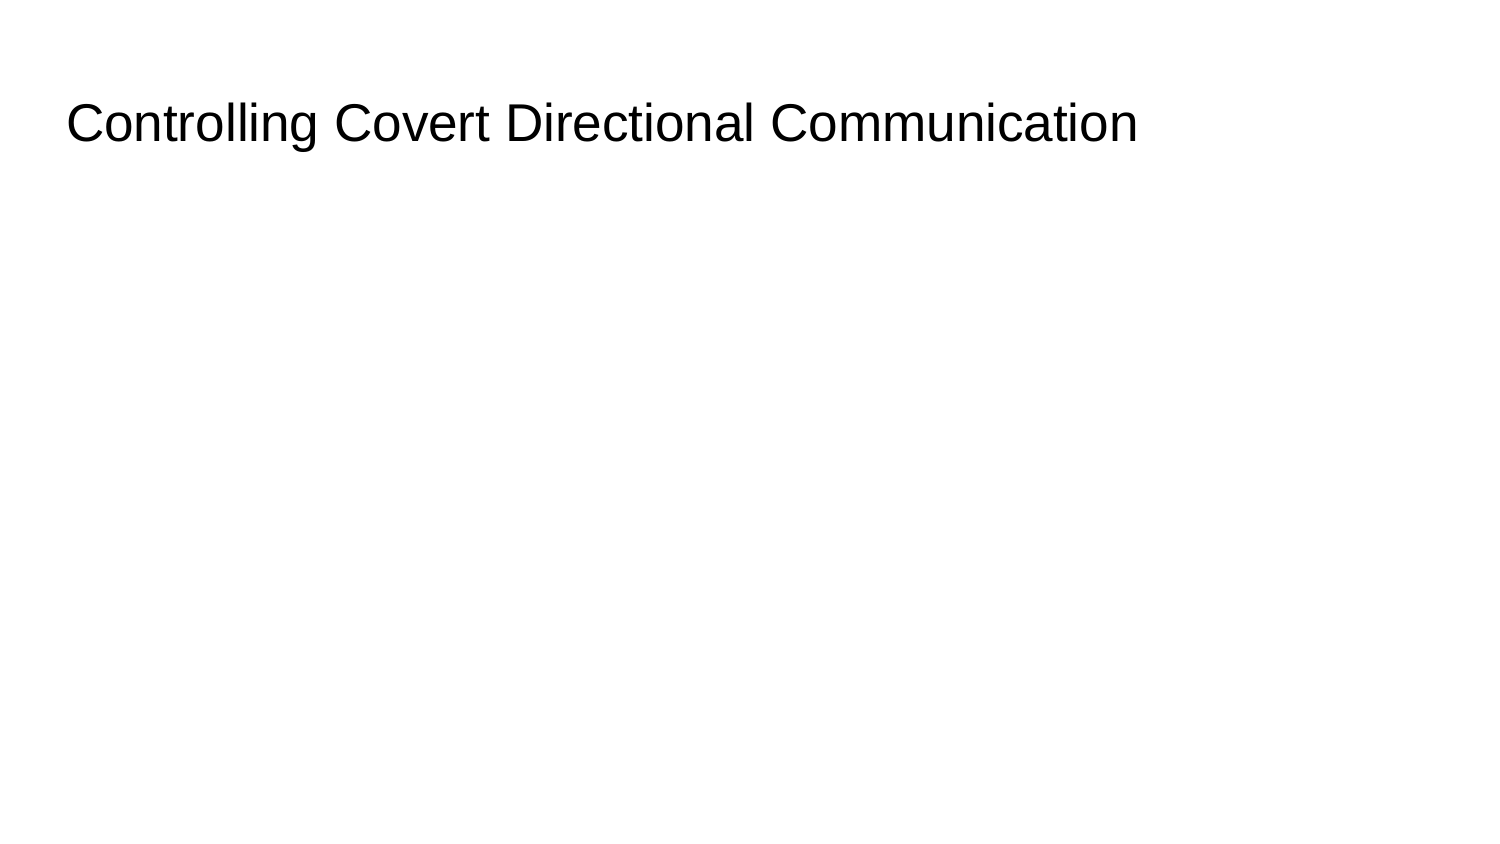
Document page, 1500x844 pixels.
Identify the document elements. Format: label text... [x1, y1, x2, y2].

title Controlling Covert Directional Communication [51, 72, 1449, 167]
